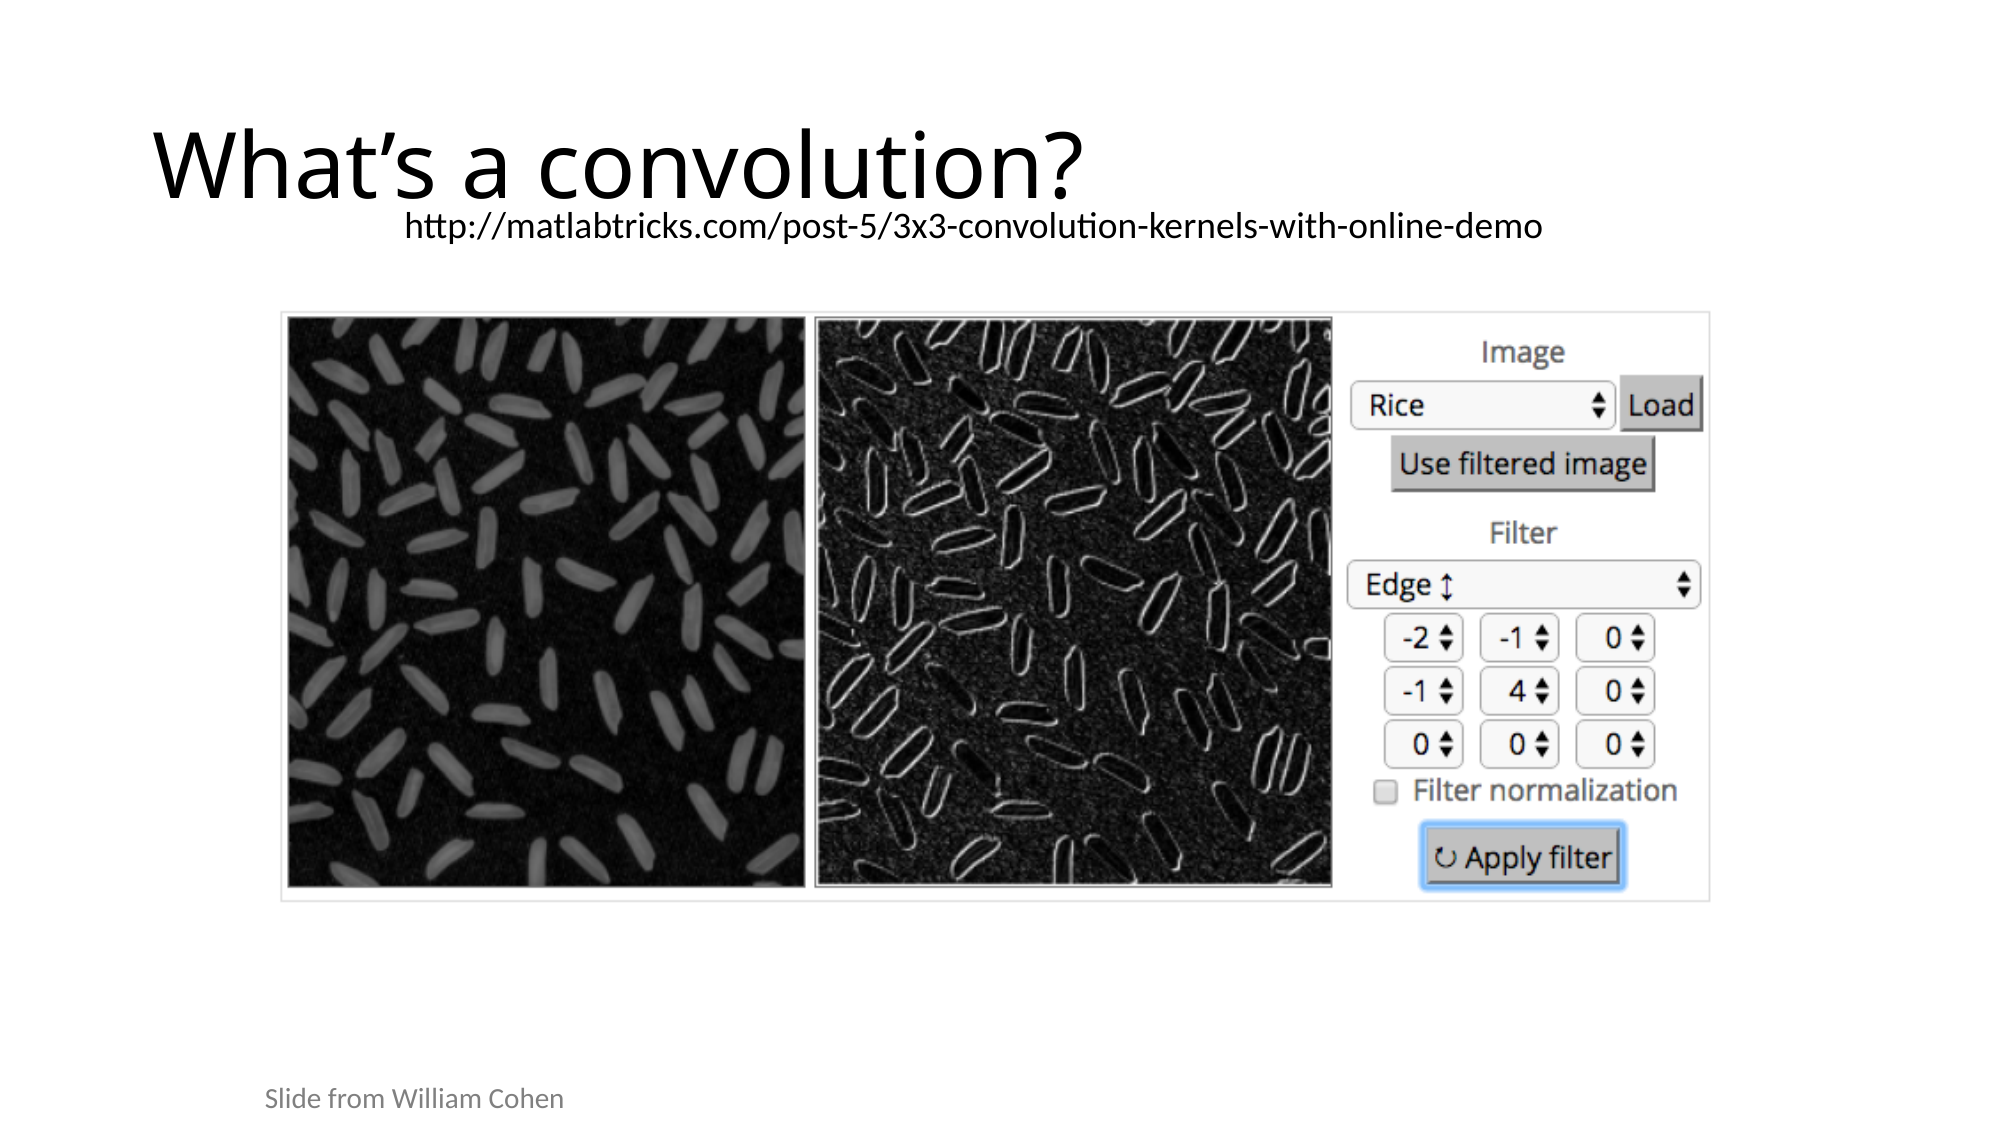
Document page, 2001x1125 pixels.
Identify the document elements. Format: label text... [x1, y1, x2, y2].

title What’s a convolution? [137, 59, 1863, 278]
text_box http://matlabtricks.com/post-5/3x3-convolution-kernels-with-online-demo [389, 193, 1559, 254]
text_box Slide from William Cohen [249, 1068, 634, 1125]
picture [263, 276, 1764, 930]
